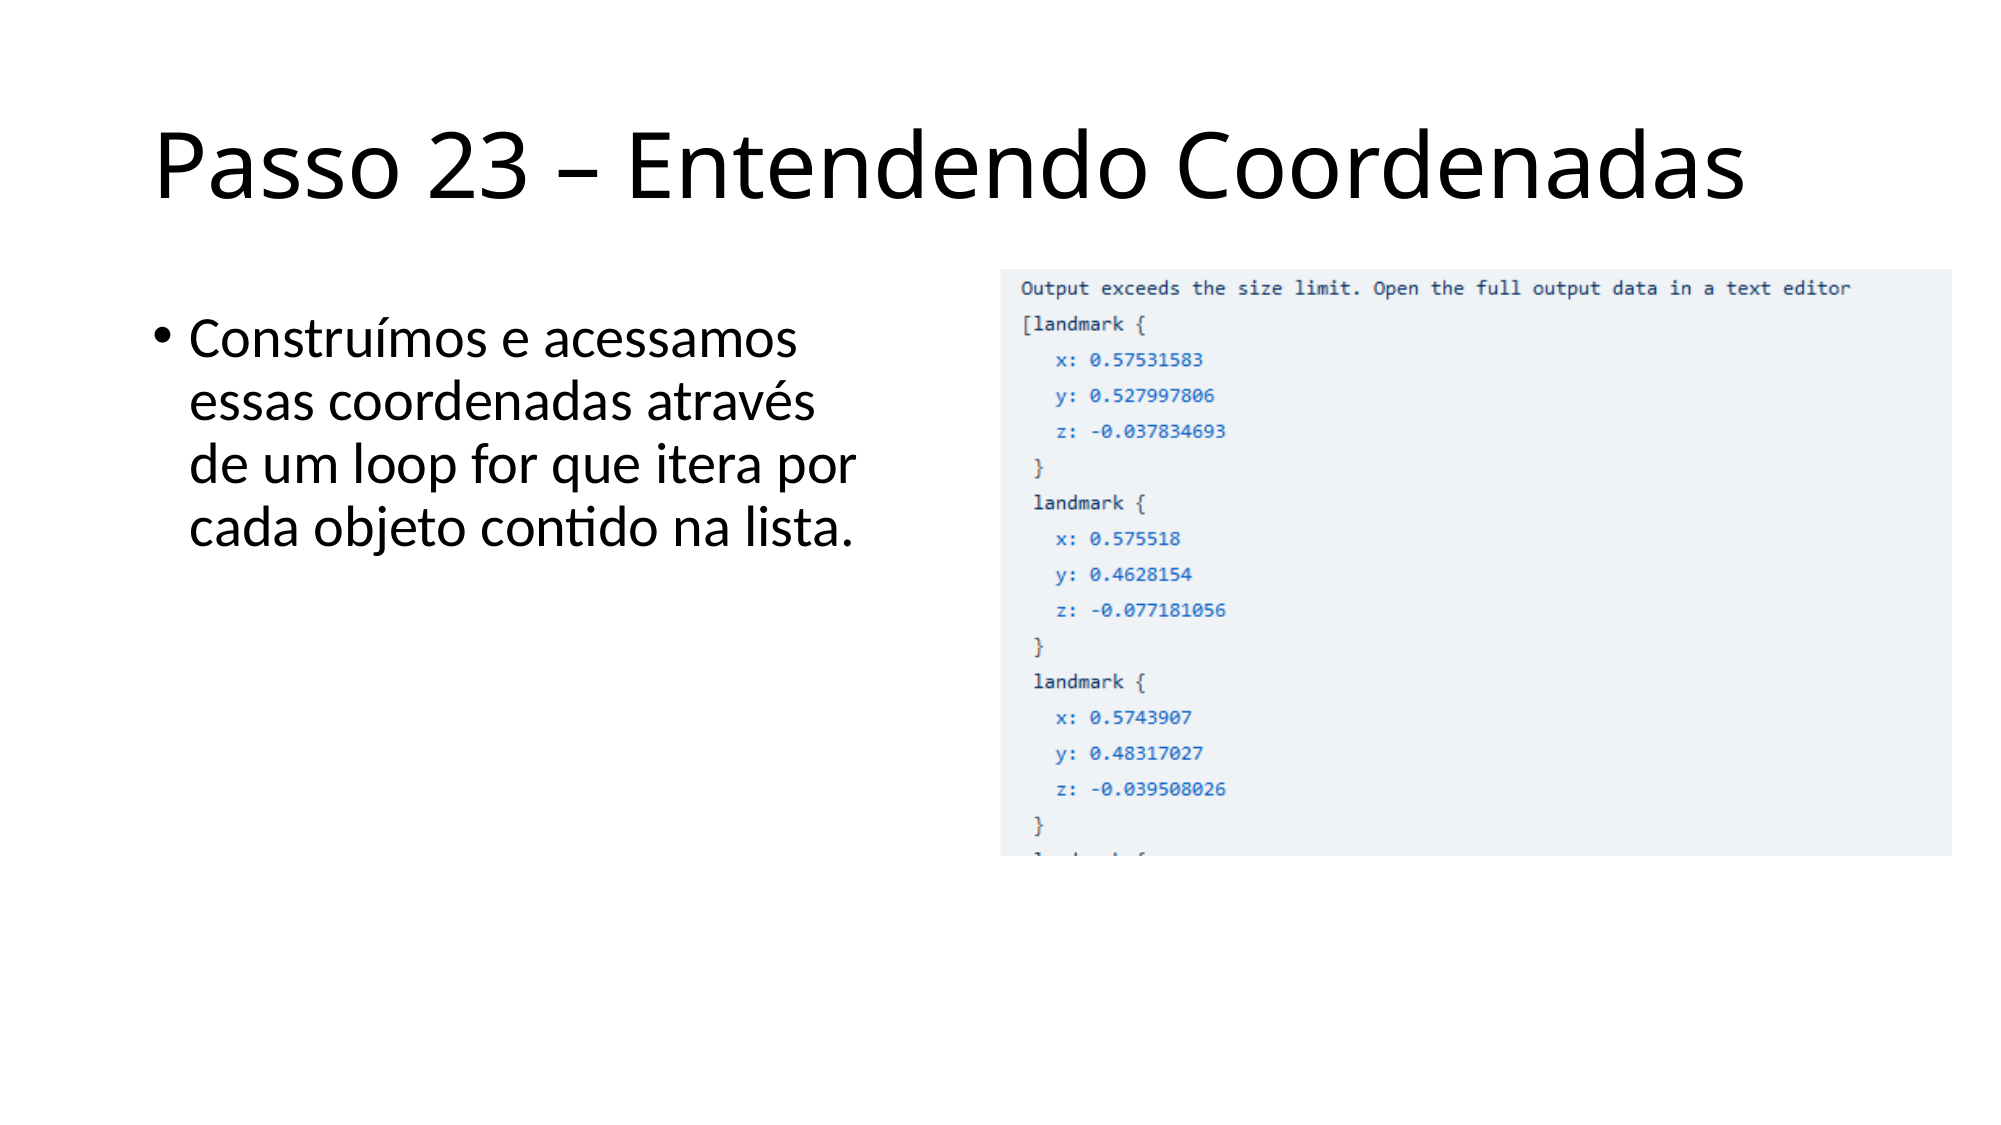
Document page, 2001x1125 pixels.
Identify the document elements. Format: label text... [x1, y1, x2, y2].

list Construímos e acessamos essas coordenadas através de um loop for que itera por cada objeto contido na lista. [137, 299, 900, 1014]
picture [999, 269, 1952, 856]
title Passo 23 – Entendendo Coordenadas [137, 59, 1863, 278]
